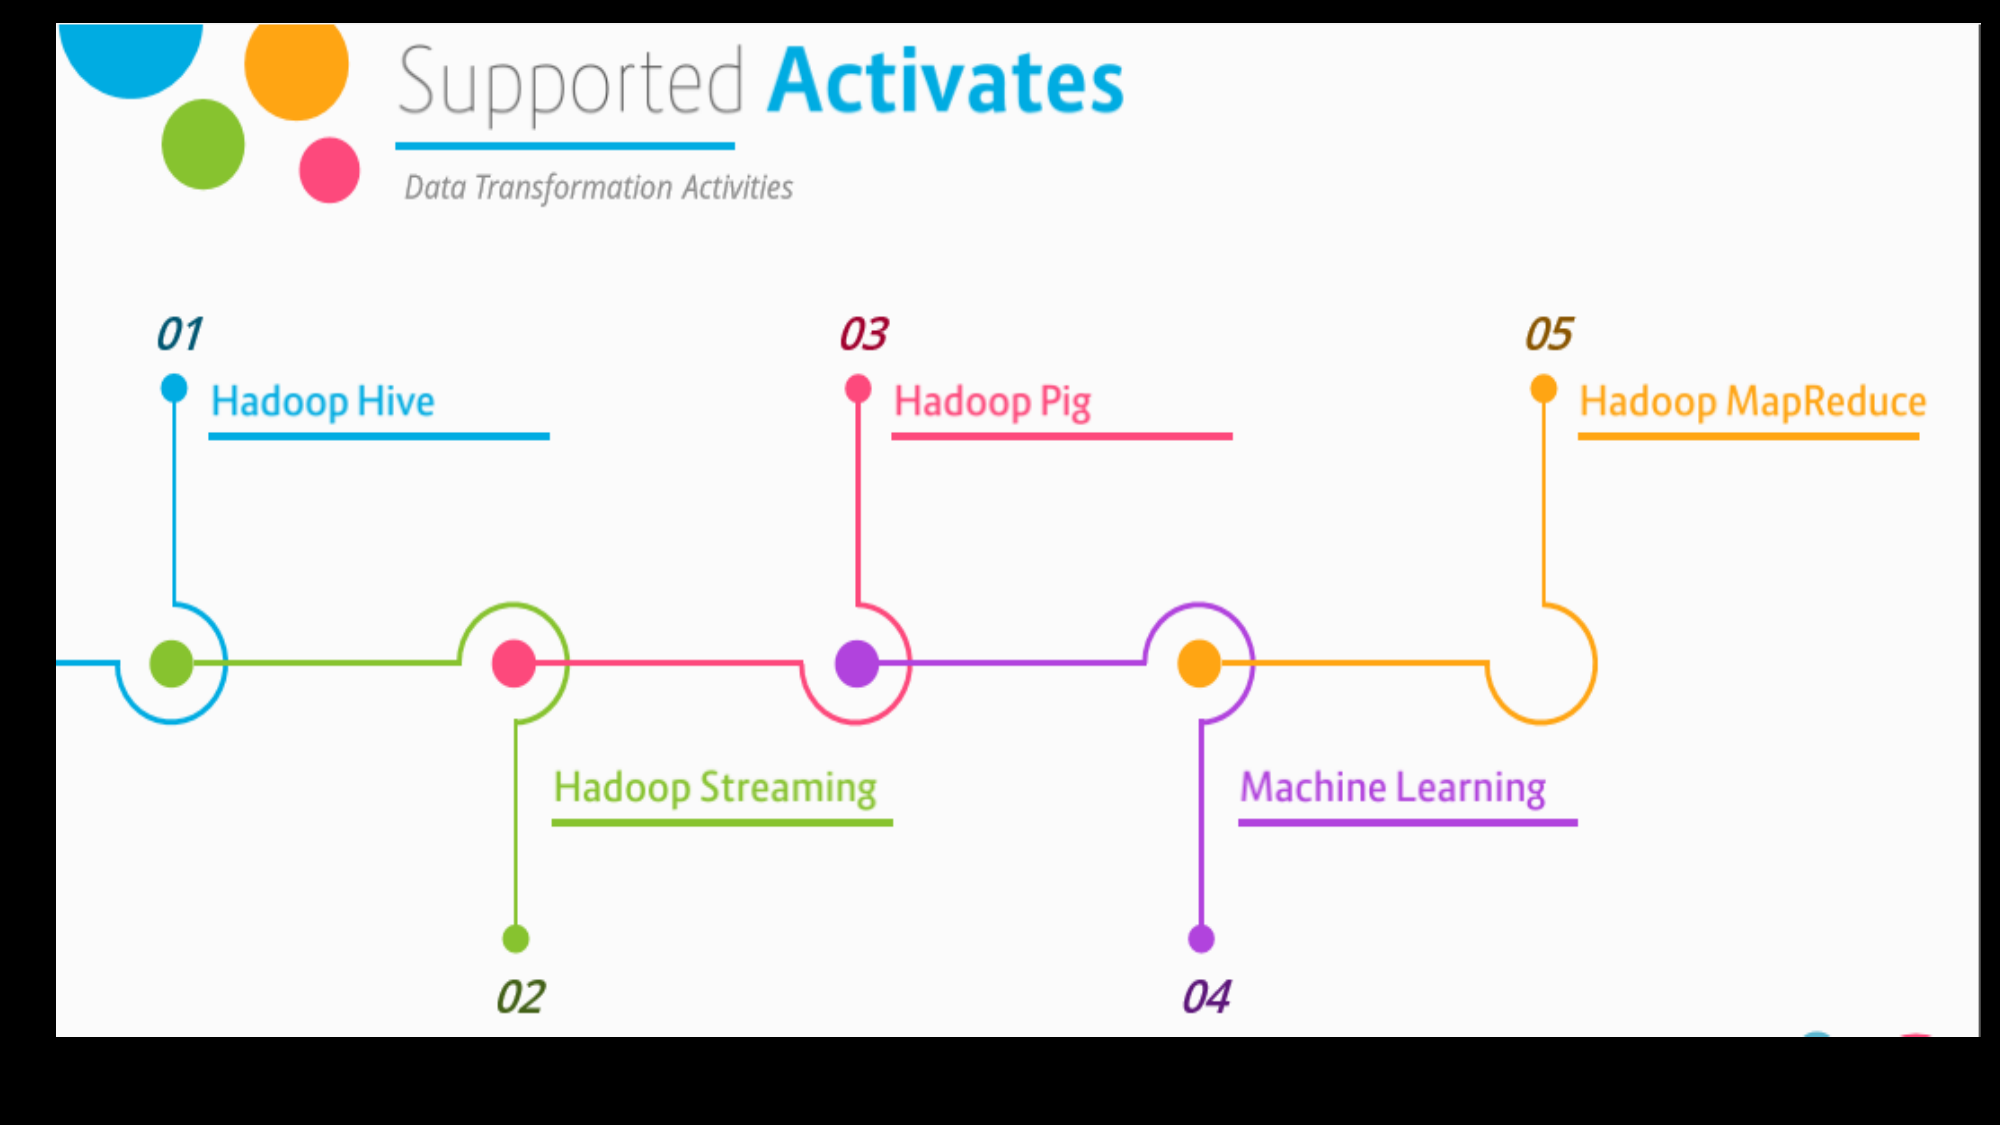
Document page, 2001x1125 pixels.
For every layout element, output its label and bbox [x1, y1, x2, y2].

picture [56, 23, 1981, 1037]
